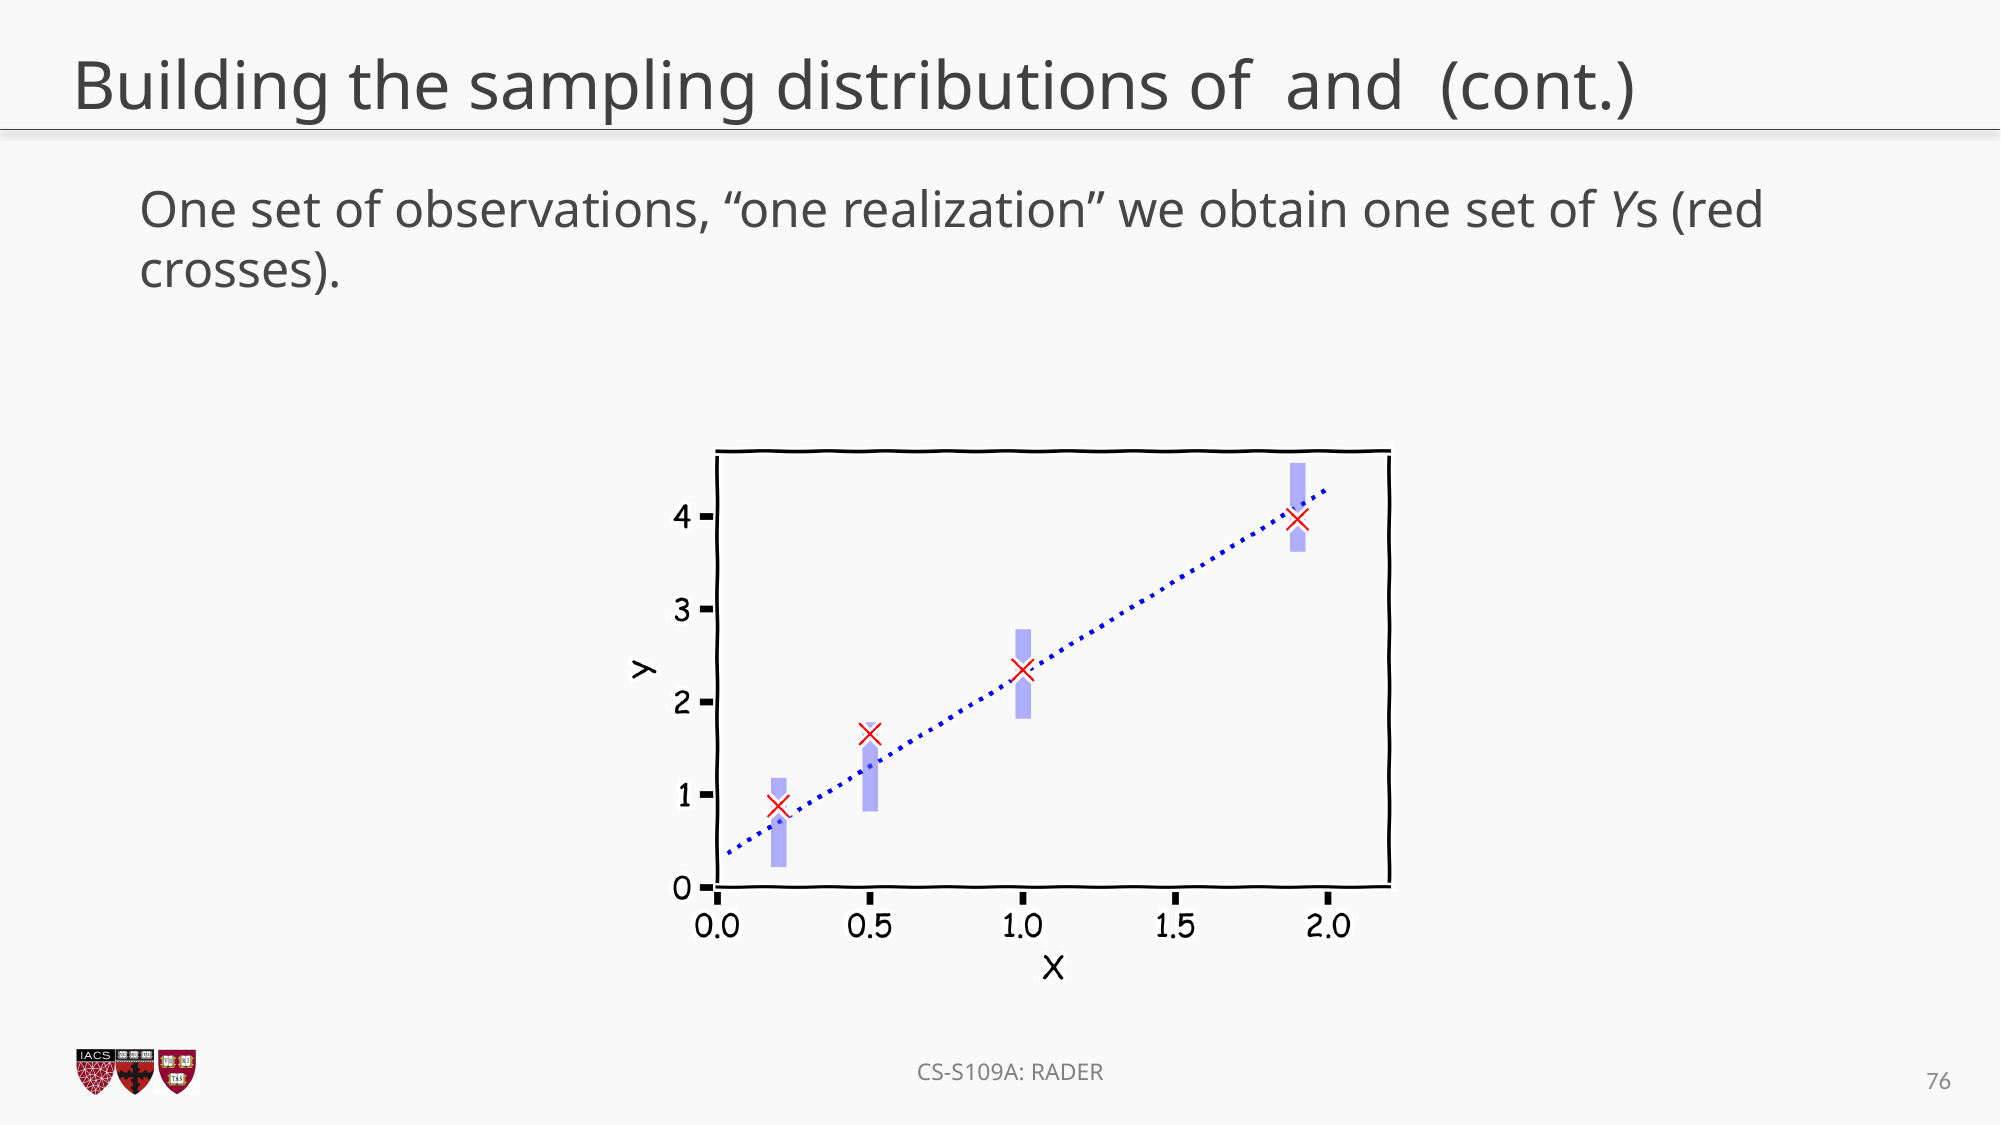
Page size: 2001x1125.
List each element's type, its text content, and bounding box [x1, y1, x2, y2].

slide_number 76 [1500, 1050, 1967, 1110]
picture [75, 1049, 200, 1095]
picture [524, 374, 1486, 1016]
list One set of observations, “one realization” we obtain one set of Ys (red crosses). [125, 169, 1820, 300]
